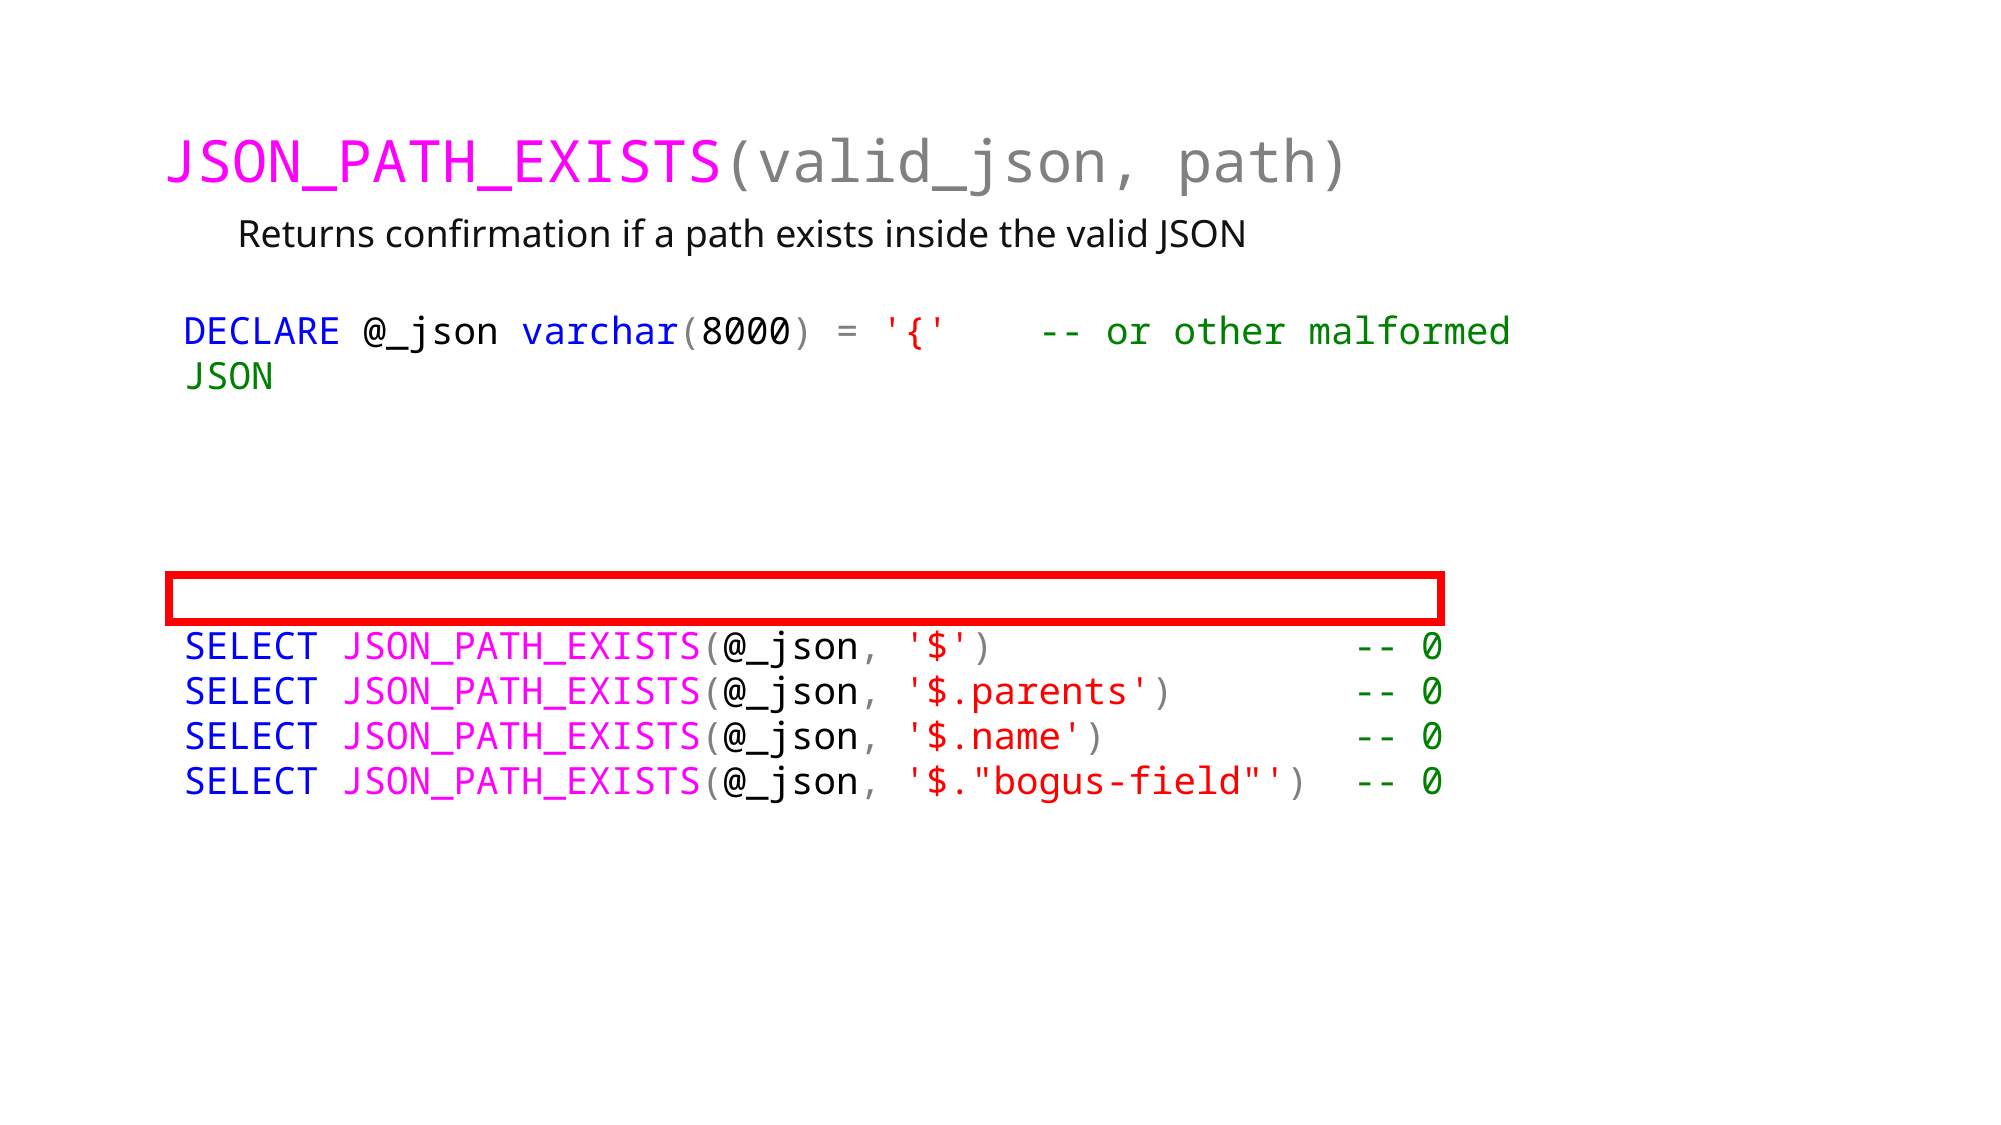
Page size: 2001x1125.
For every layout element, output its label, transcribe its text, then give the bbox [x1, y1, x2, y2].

text_box [168, 574, 1442, 623]
text_box Returns confirmation if a path exists inside the valid JSON [212, 202, 1532, 263]
text_box DECLARE @_json varchar(8000) = '{' -- or other malformed JSON SELECT JSON_PATH_EXISTS(@_json, '$') -- 0 SELECT JSON_PATH_EXISTS(@_json, '$.parents') -- 0 SELECT JSON_PATH_EXISTS(@_json, '$.name') -- 0 SELECT JSON_PATH_EXISTS(@_json, '$."bogus-field"') -- 0 [168, 299, 1617, 810]
text_box JSON_PATH_EXISTS(valid_json, path) [147, 116, 1596, 202]
